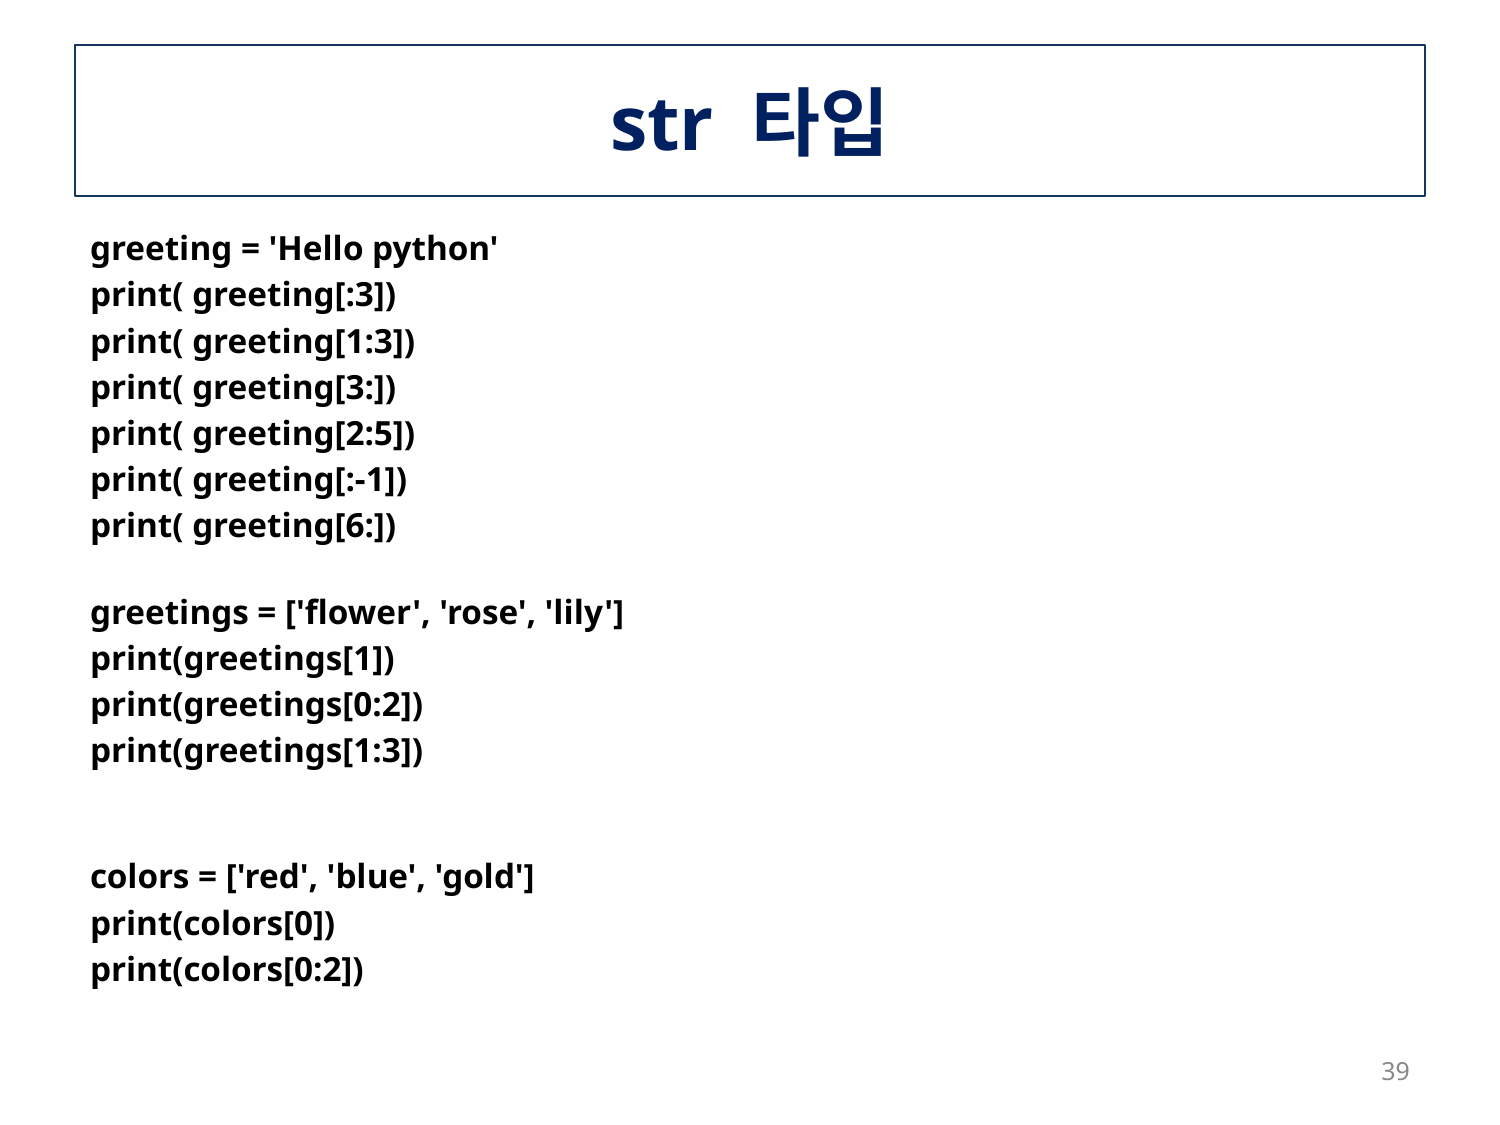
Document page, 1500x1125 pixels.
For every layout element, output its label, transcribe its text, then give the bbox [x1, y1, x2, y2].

title str 타입 [74, 44, 1426, 197]
slide_number 39 [1074, 1042, 1425, 1103]
list greeting = 'Hello python' print( greeting[:3]) print( greeting[1:3]) print( greeting[3:]) print( greeting[2:5]) print( greeting[:-1]) print( greeting[6:]) greetings = ['flower', 'rose', 'lily'] print(greetings[1]) print(greetings[0:2]) print(greetings[1:3]) colors = ['red', 'blue', 'gold'] print(colors[0]) print(colors[0:2]) [75, 219, 1425, 1005]
